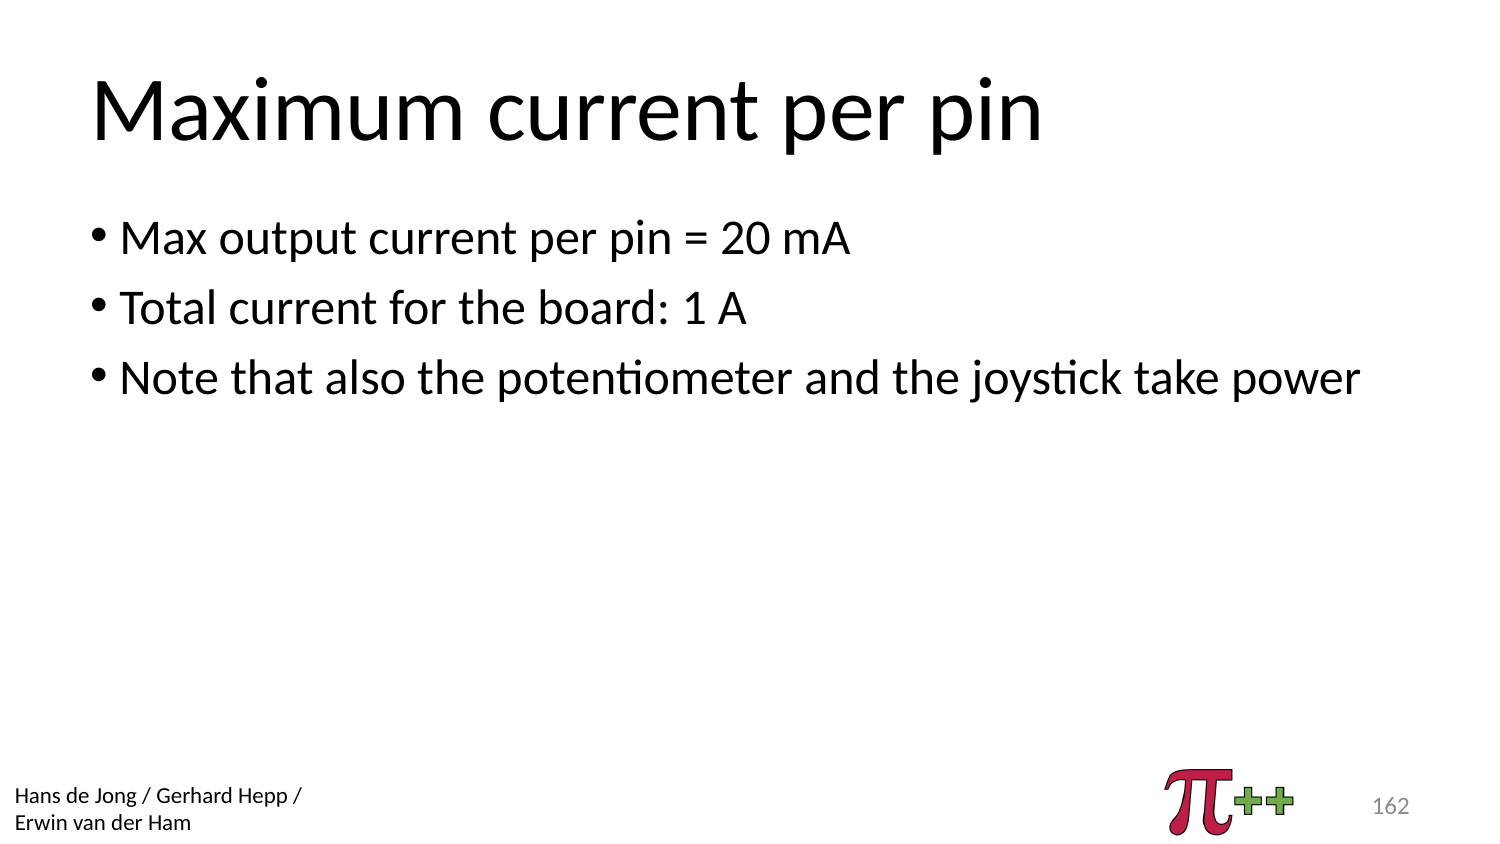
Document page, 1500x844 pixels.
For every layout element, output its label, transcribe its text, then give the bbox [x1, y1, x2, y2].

picture [1163, 768, 1294, 836]
slide_number 162 [1340, 782, 1425, 827]
title Maximum current per pin [75, 33, 1425, 175]
list Max output current per pin = 20 mA Total current for the board: 1 A Note that also the potentiometer and the joystick take power [75, 196, 1425, 754]
